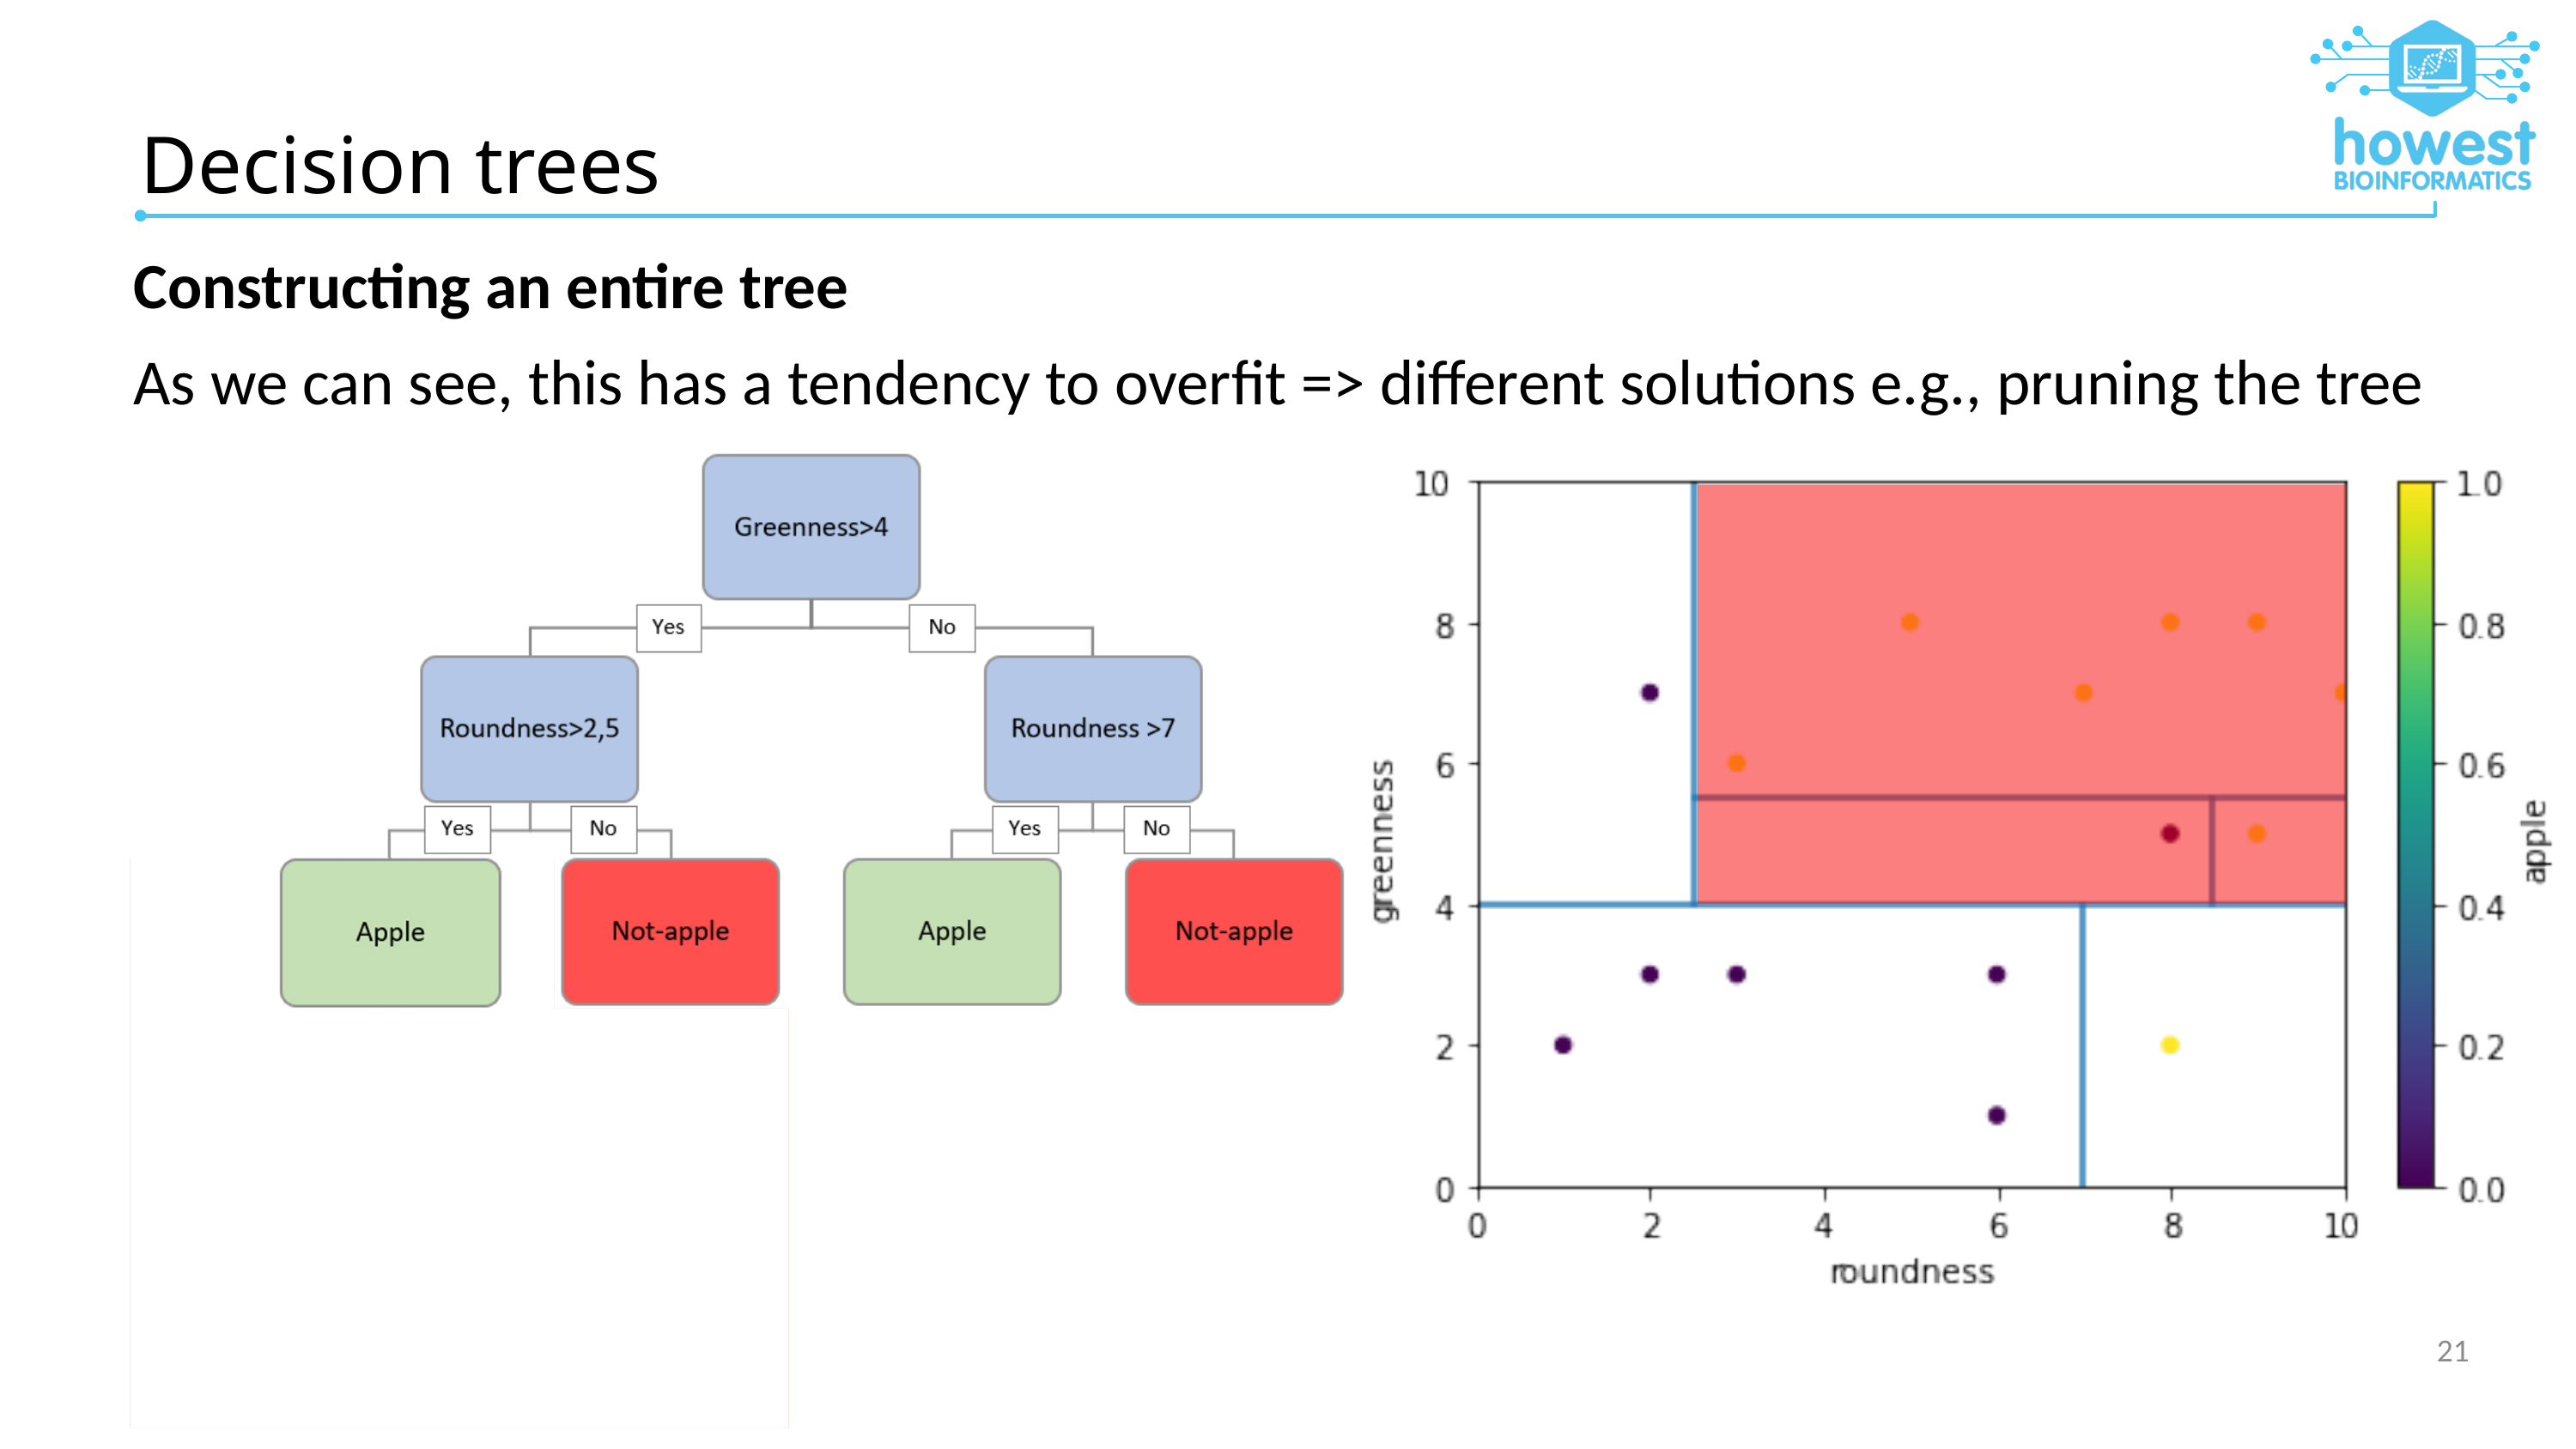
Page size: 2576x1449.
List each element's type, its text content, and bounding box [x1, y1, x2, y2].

slide_number 21 [2341, 1311, 2482, 1388]
list Constructing an entire tree As we can see, this has a tendency to overfit => different solutions e.g., pruning the tree [120, 246, 2456, 449]
title Decision trees [140, 124, 2252, 215]
picture [2312, 0, 2559, 228]
picture [69, 430, 2576, 1449]
